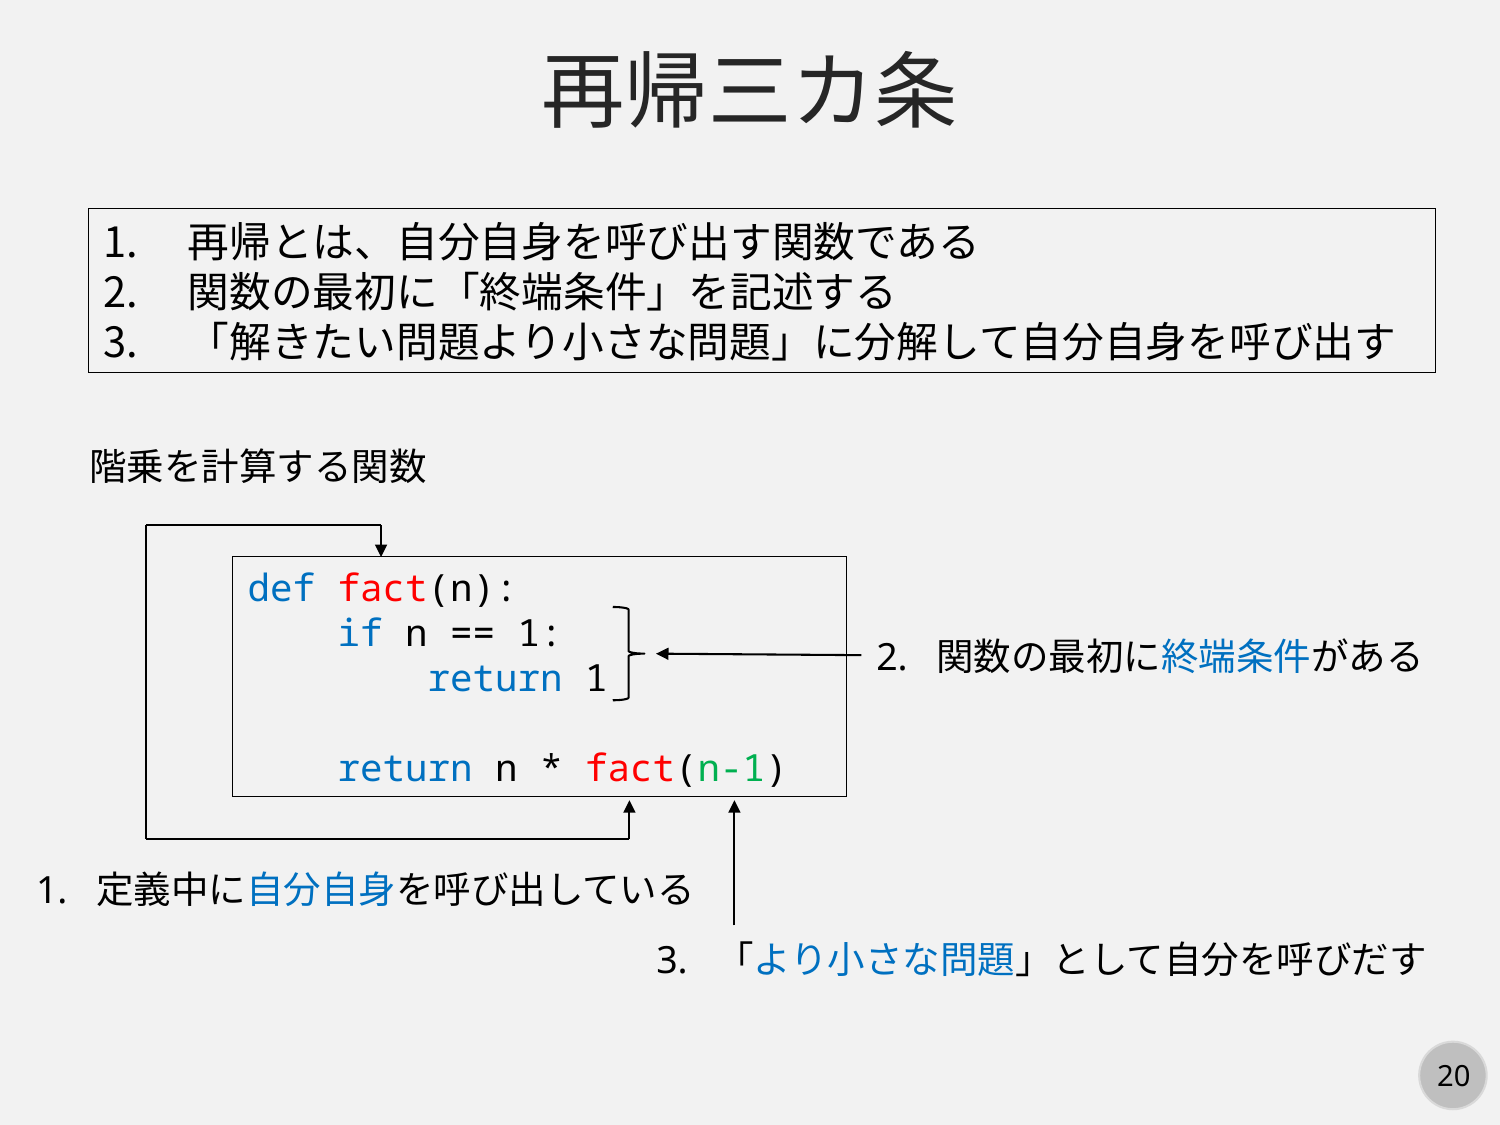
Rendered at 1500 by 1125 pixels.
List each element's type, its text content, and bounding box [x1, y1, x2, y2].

text_box 3. 「より小さな問題」として自分を呼びだす [641, 928, 1442, 989]
list 再帰三カ条 [0, 31, 1500, 155]
text_box 2. 関数の最初に終端条件がある [861, 625, 1439, 685]
text_box def fact(n): if n == 1: return 1 return n * fact(n-1) [232, 556, 847, 797]
text_box 再帰とは、自分自身を呼び出す関数である 関数の最初に「終端条件」を記述する 「解きたい問題より小さな問題」に分解して自分自身を呼び出す [88, 208, 1436, 373]
text_box [612, 606, 645, 701]
text_box 1. 定義中に自分自身を呼び出している [21, 858, 710, 919]
text_box 階乗を計算する関数 [74, 435, 442, 496]
